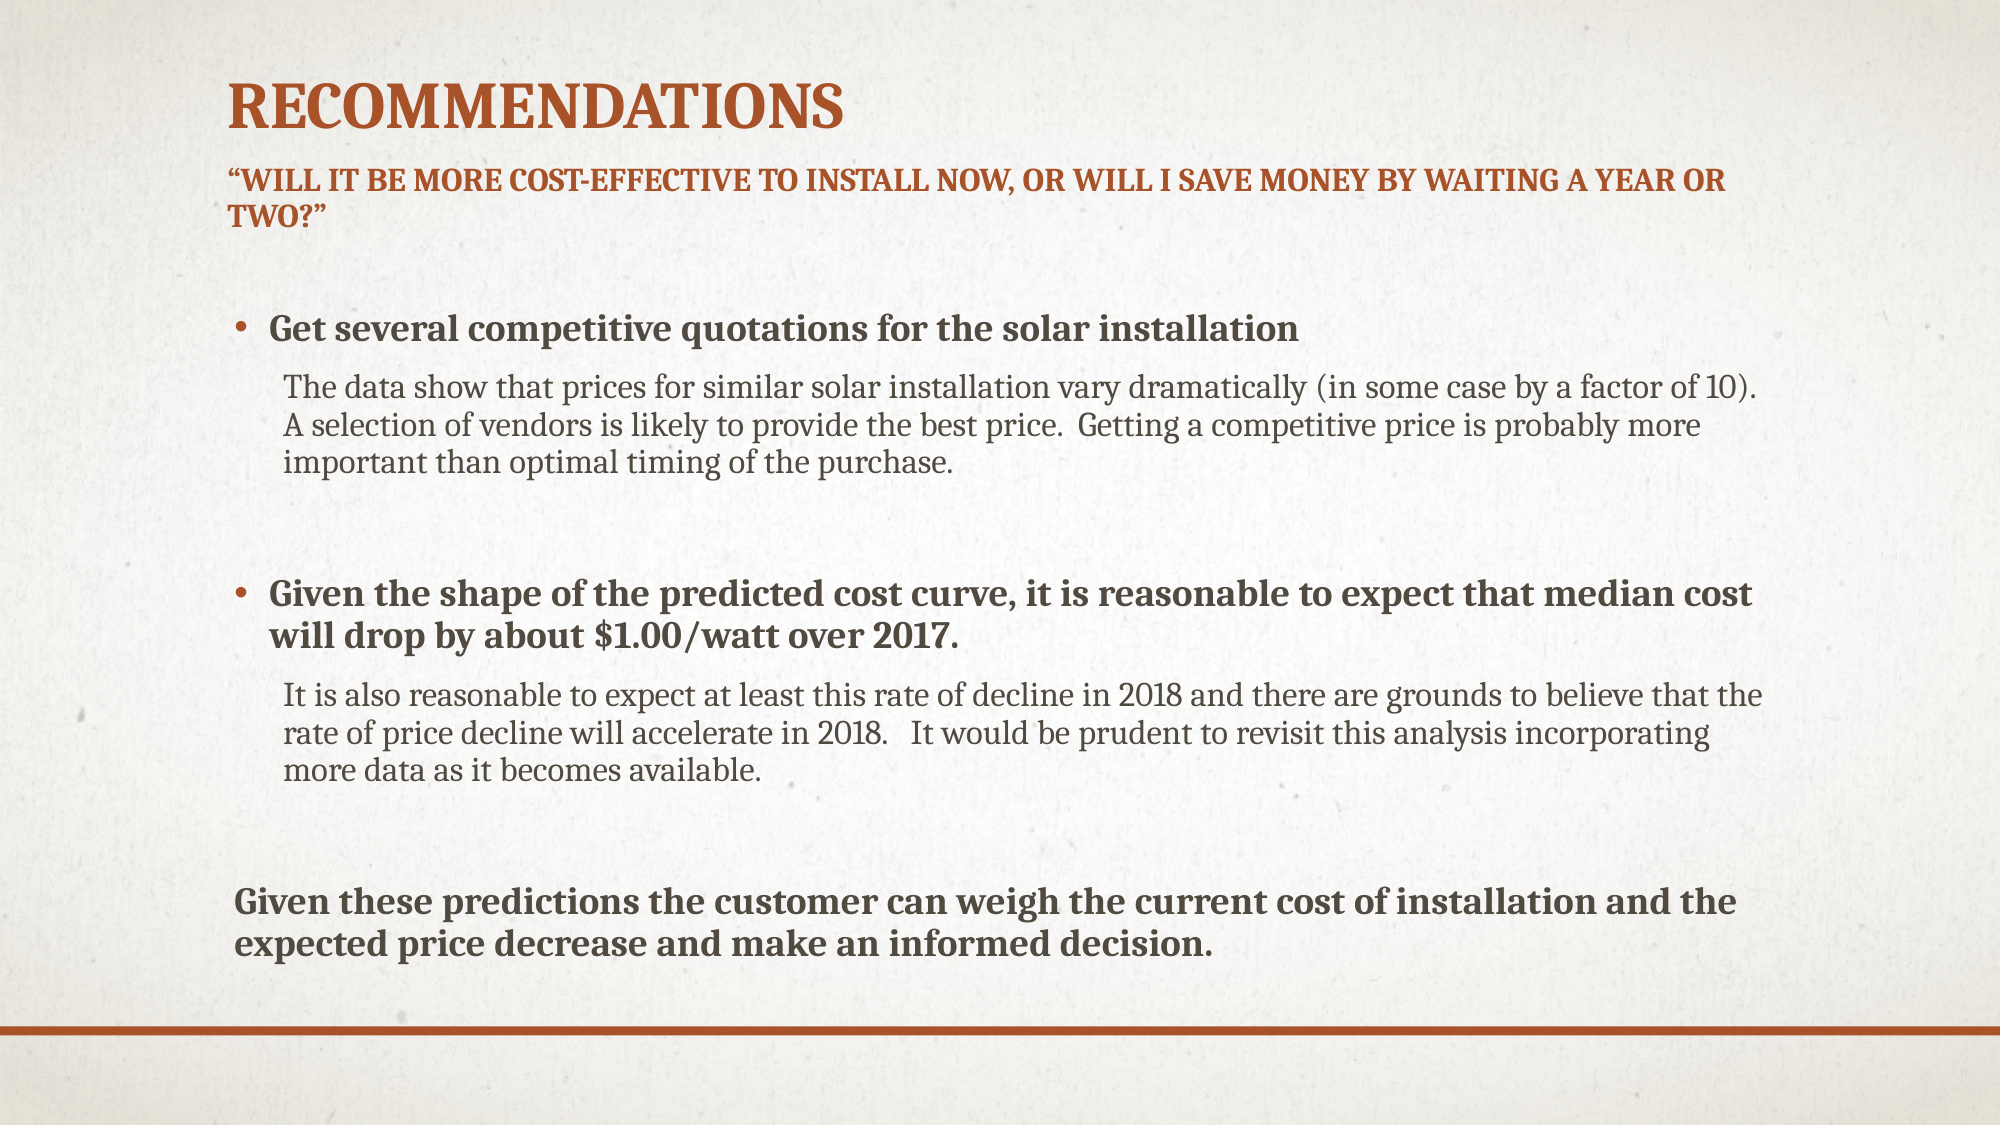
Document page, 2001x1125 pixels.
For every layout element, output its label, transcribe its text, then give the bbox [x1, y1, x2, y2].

title Recommendations [212, 62, 1788, 150]
picture [0, 0, 2001, 1125]
list Get several competitive quotations for the solar installation The data show that prices for similar solar installation vary dramatically (in some case by a factor of 10). A selection of vendors is likely to provide the best price. Getting a competitive price is probably more important than optimal timing of the purchase. Given the shape of the predicted cost curve, it is reasonable to expect that median cost will drop by about $1.00/watt over 2017. It is also reasonable to expect at least this rate of decline in 2018 and there are grounds to believe that the rate of price decline will accelerate in 2018. It would be prudent to revisit this analysis incorporating more data as it becomes available. Given these predictions the customer can weigh the current cost of installation and the expected price decrease and make an informed decision. [212, 299, 1788, 975]
text_box “Will it be more cost-effective to install now, or will I save money by waiting a year or two?” [212, 154, 1788, 242]
